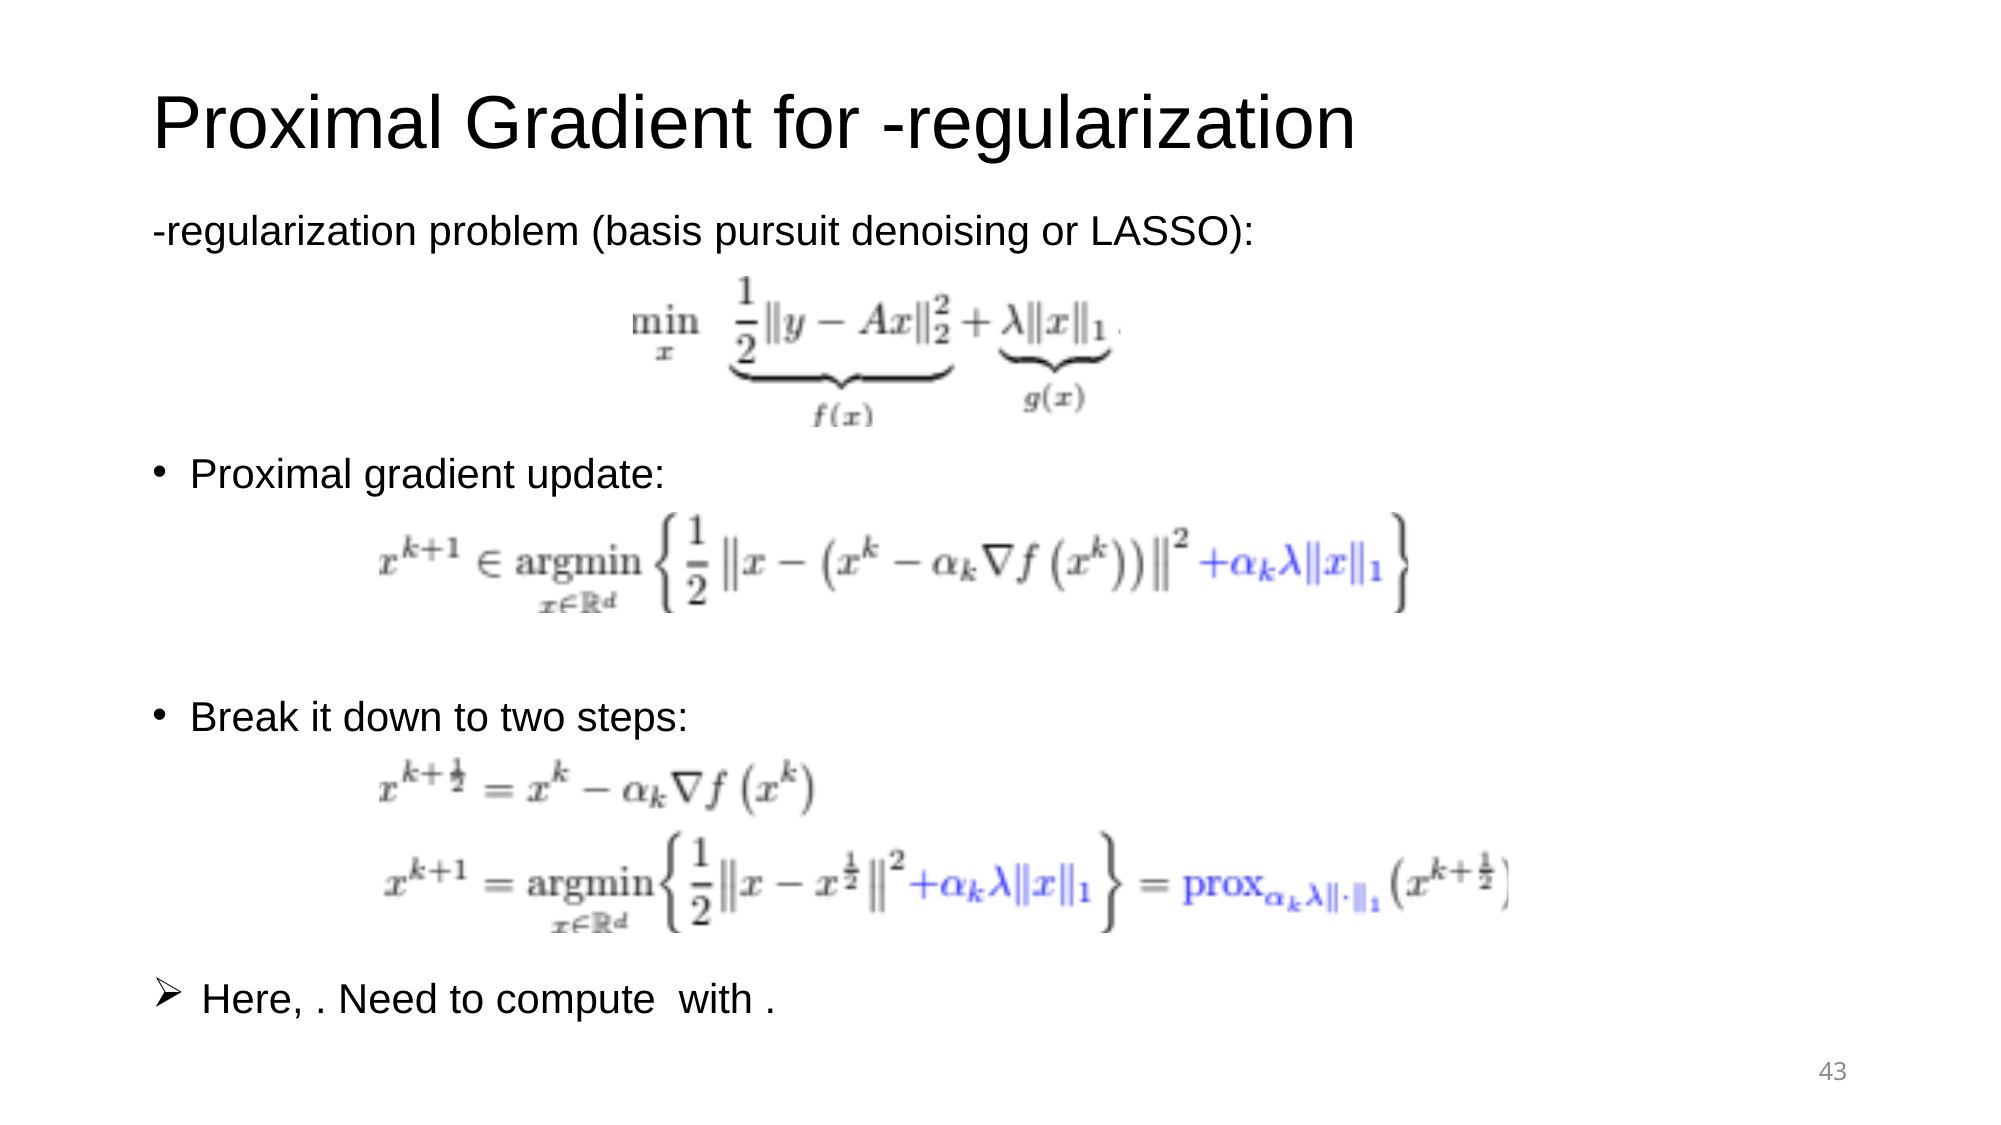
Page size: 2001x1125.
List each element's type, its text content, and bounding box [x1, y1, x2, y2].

slide_number 43 [1412, 1042, 1863, 1103]
picture [379, 757, 1509, 933]
picture [379, 512, 1409, 613]
picture [632, 276, 1121, 427]
